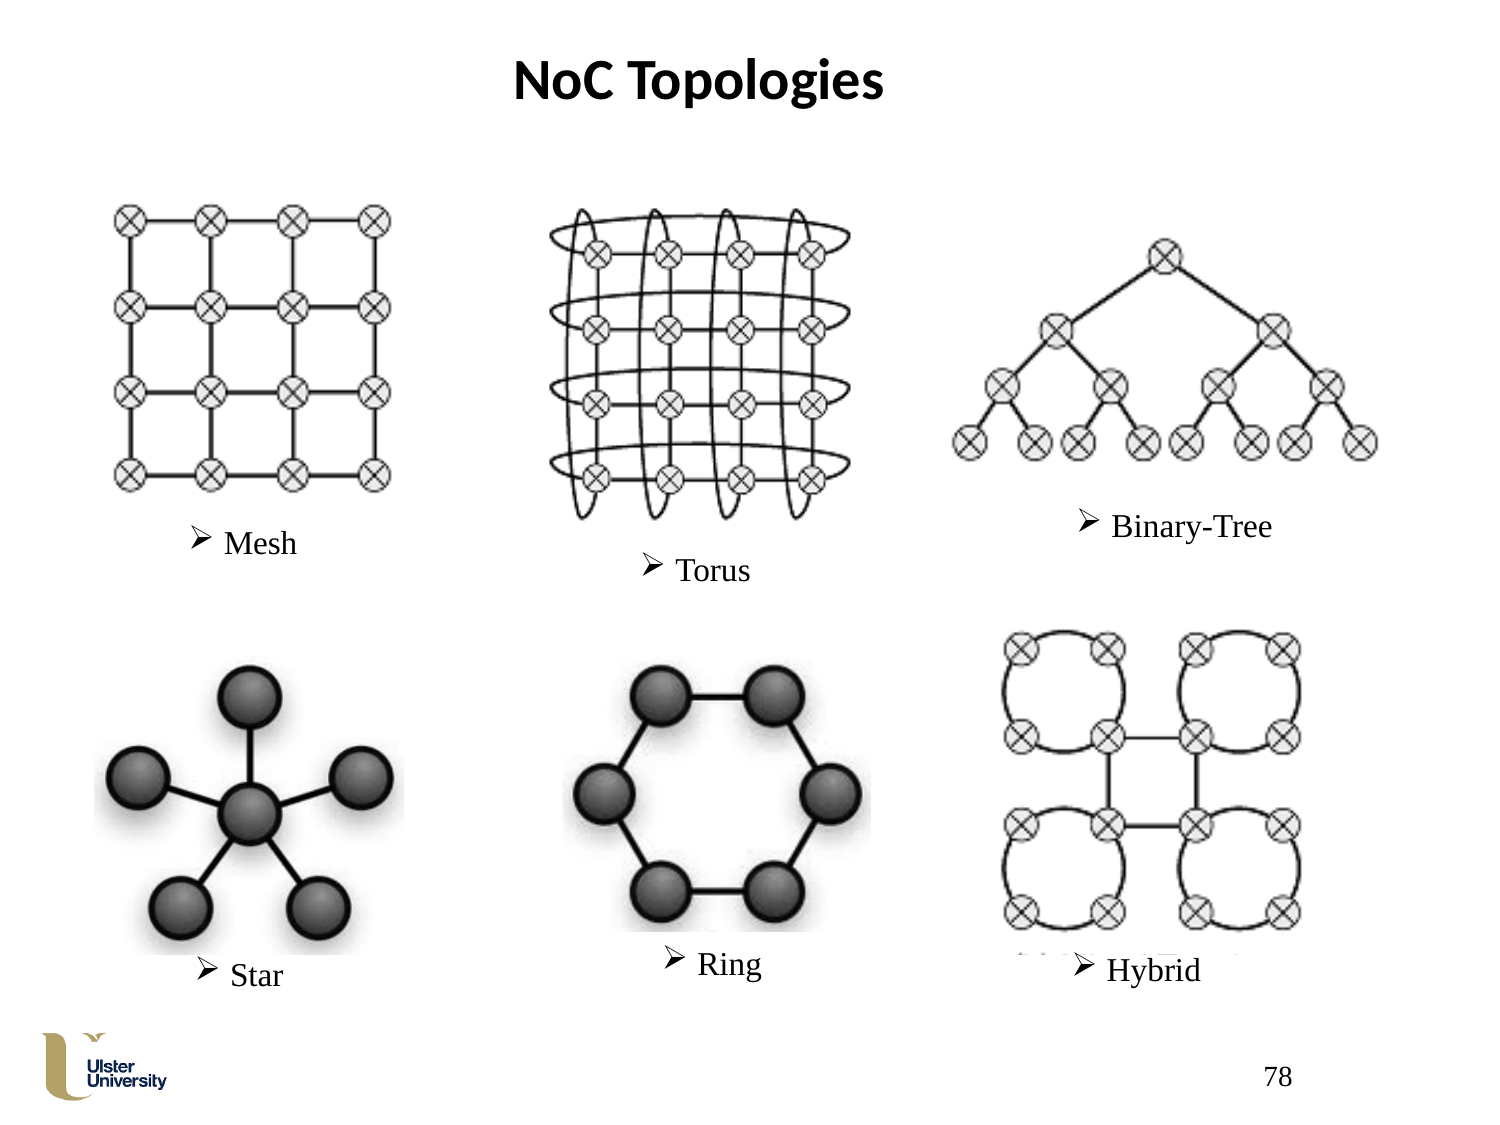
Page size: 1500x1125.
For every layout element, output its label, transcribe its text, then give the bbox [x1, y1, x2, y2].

text_box Mesh [173, 514, 333, 569]
picture [562, 656, 872, 932]
picture [21, 1013, 187, 1120]
picture [938, 215, 1396, 486]
text_box Torus [625, 540, 777, 596]
slide_number 78 [1102, 1049, 1454, 1110]
picture [99, 187, 404, 503]
text_box Hybrid [1056, 964, 1236, 996]
picture [93, 655, 405, 955]
text_box Binary-Tree [1061, 497, 1299, 552]
text_box Star [179, 964, 324, 1001]
picture [540, 191, 863, 524]
picture [982, 608, 1327, 956]
text_box Ring [647, 941, 791, 990]
title NoC Topologies [498, 33, 1109, 204]
